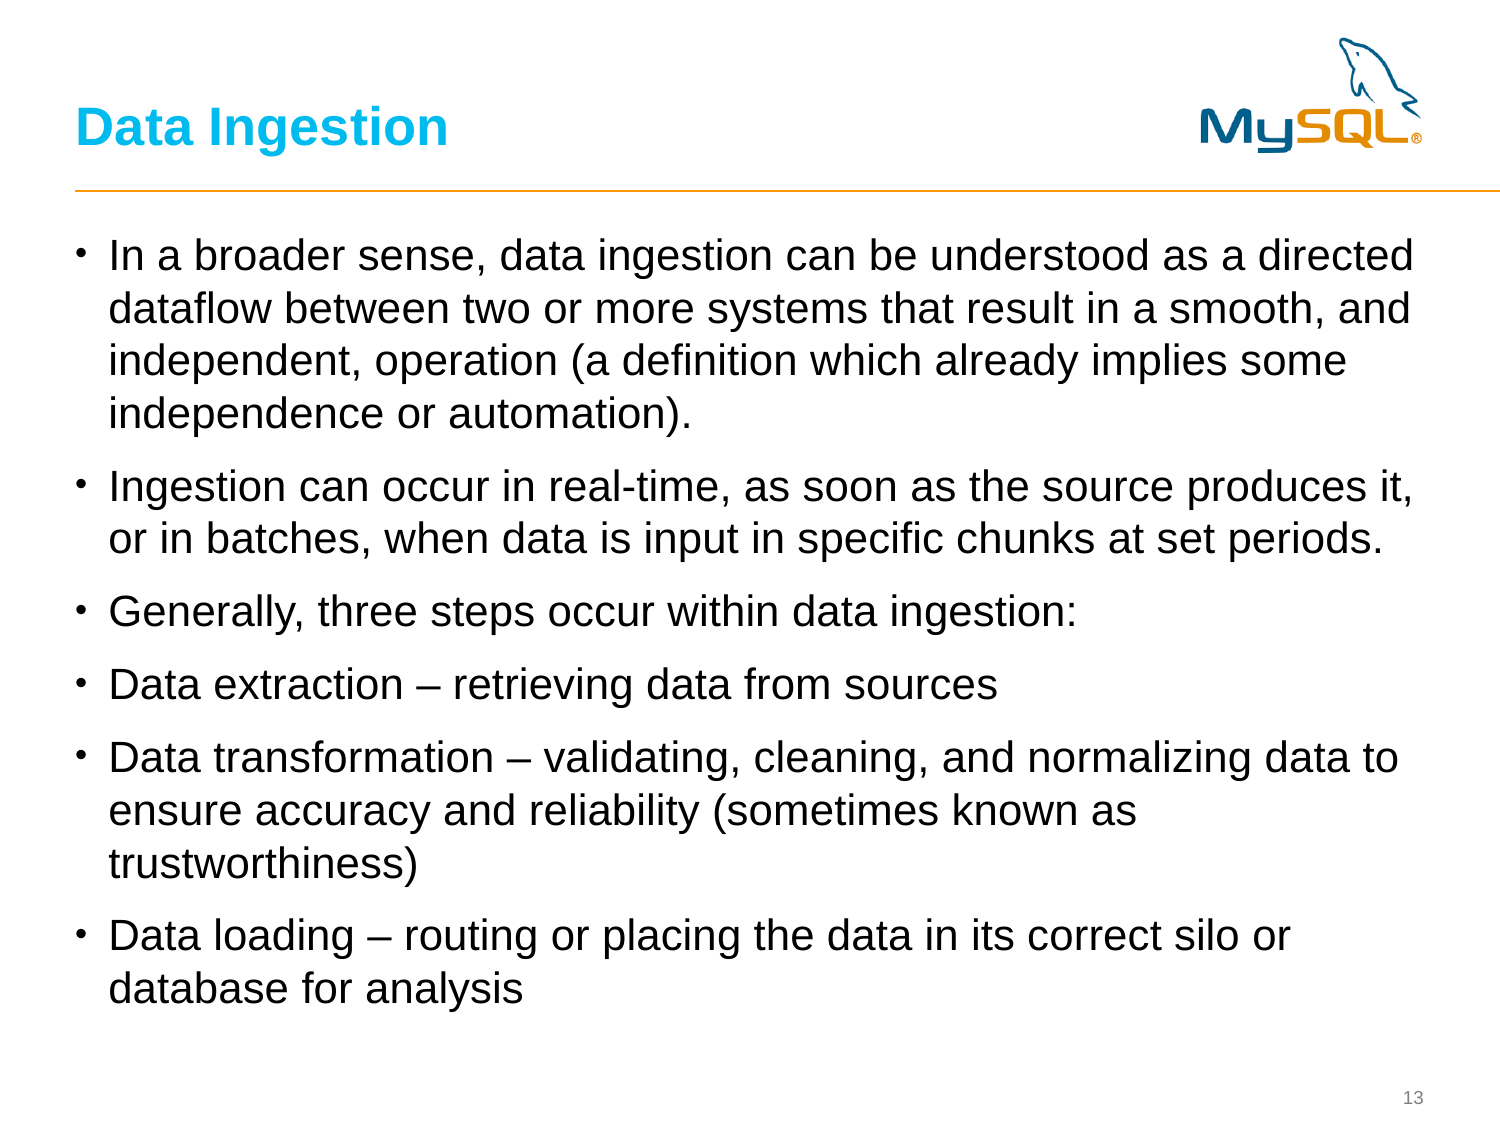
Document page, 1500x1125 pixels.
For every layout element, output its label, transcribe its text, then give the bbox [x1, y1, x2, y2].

title Data Ingestion [75, 27, 1422, 157]
list In a broader sense, data ingestion can be understood as a directed dataflow between two or more systems that result in a smooth, and independent, operation (a definition which already implies some independence or automation). Ingestion can occur in real-time, as soon as the source produces it, or in batches, when data is input in specific chunks at set periods. Generally, three steps occur within data ingestion: Data extraction – retrieving data from sources Data transformation – validating, cleaning, and normalizing data to ensure accuracy and reliability (sometimes known as trustworthiness) Data loading – routing or placing the data in its correct silo or database for analysis [75, 226, 1425, 1075]
